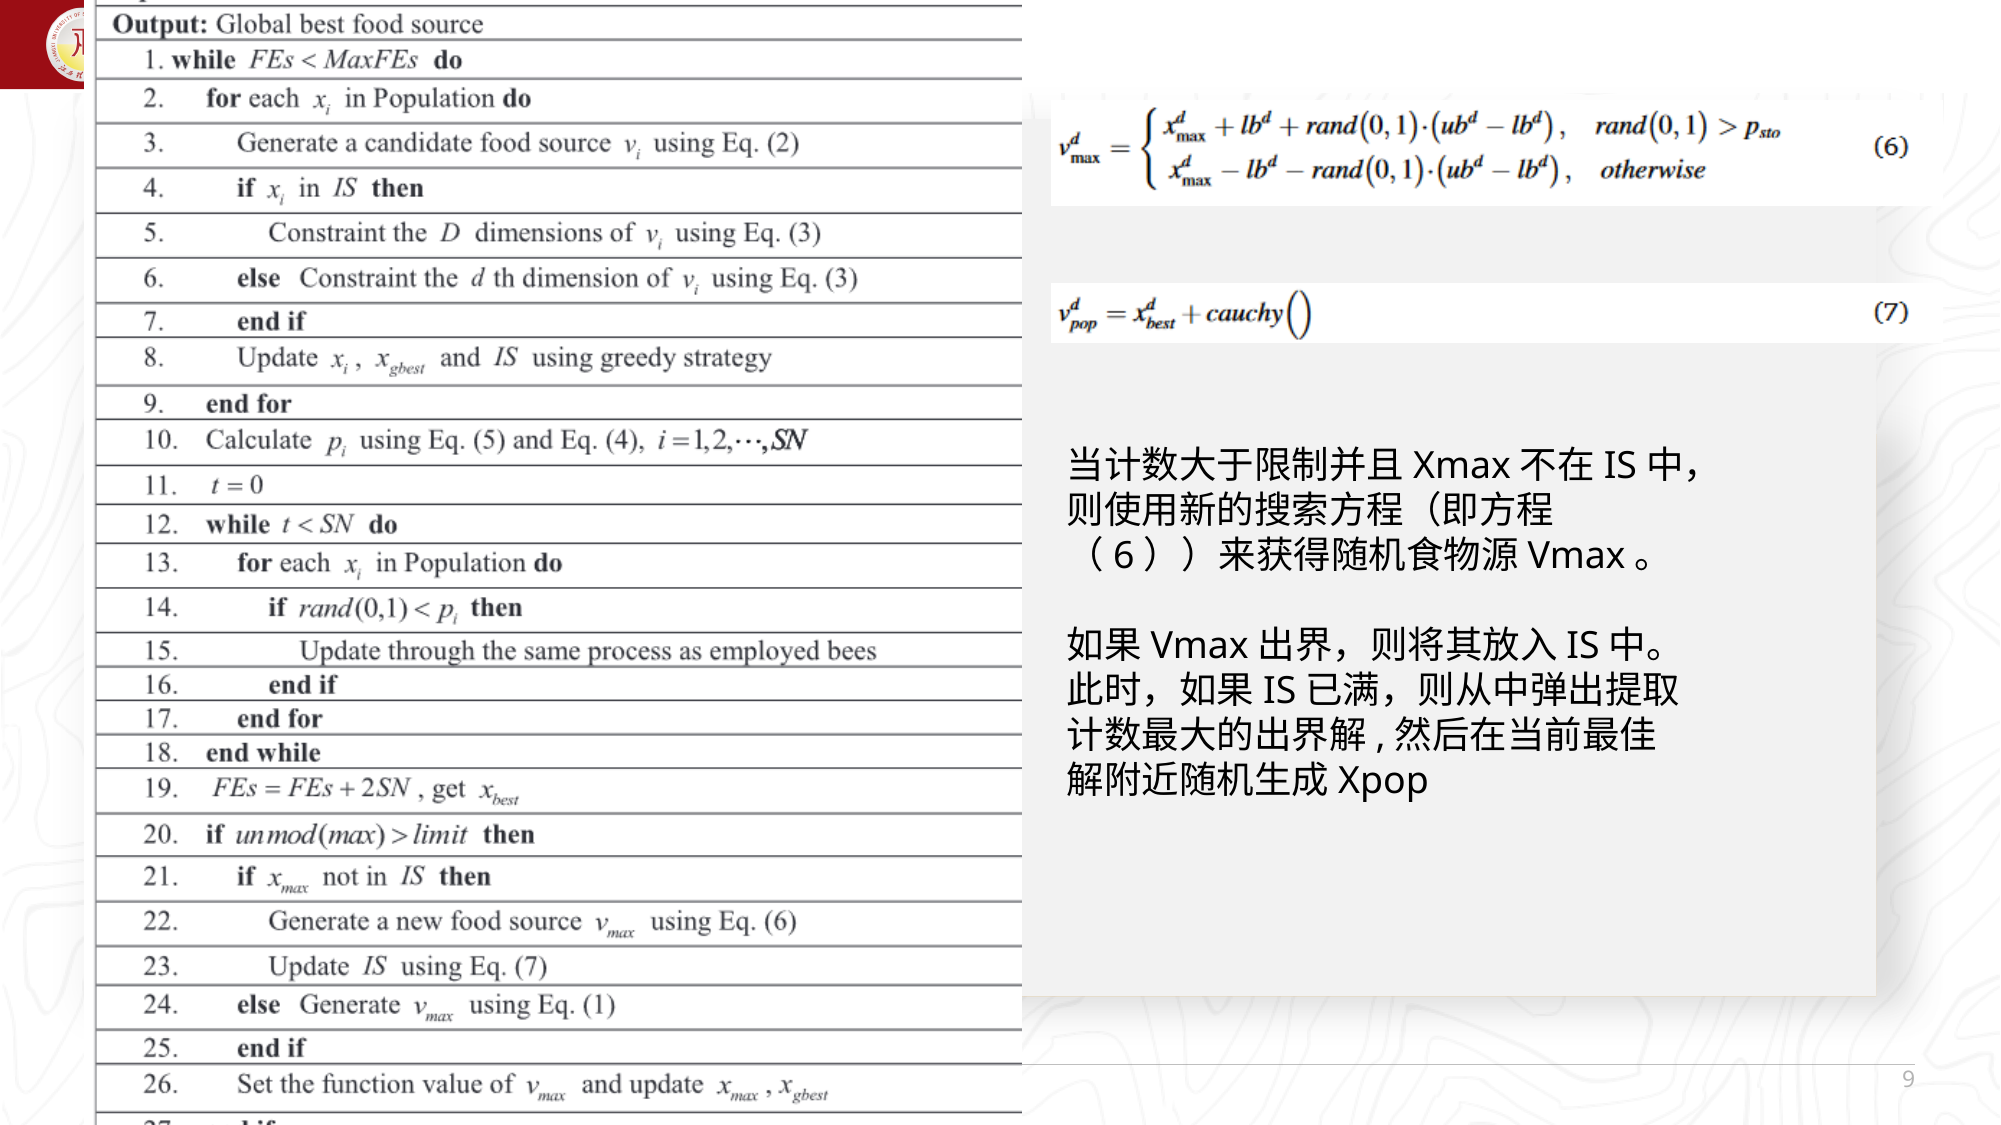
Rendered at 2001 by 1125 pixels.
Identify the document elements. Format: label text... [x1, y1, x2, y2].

slide_number [1765, 1056, 1916, 1104]
picture [46, 0, 1022, 1125]
picture [1051, 100, 1943, 206]
text_box 当计数大于限制并且Xmax不在IS中，则使用新的搜索方程（即方程（6））来获得随机食物源Vmax。 如果Vmax出界，则将其放入IS中。此时，如果IS已满，则从中弹出提取计数最大的出界解,然后在当前最佳解附近随机生成Xpop [1051, 433, 1705, 809]
text_box [1022, 118, 1877, 997]
picture [1051, 283, 1943, 343]
